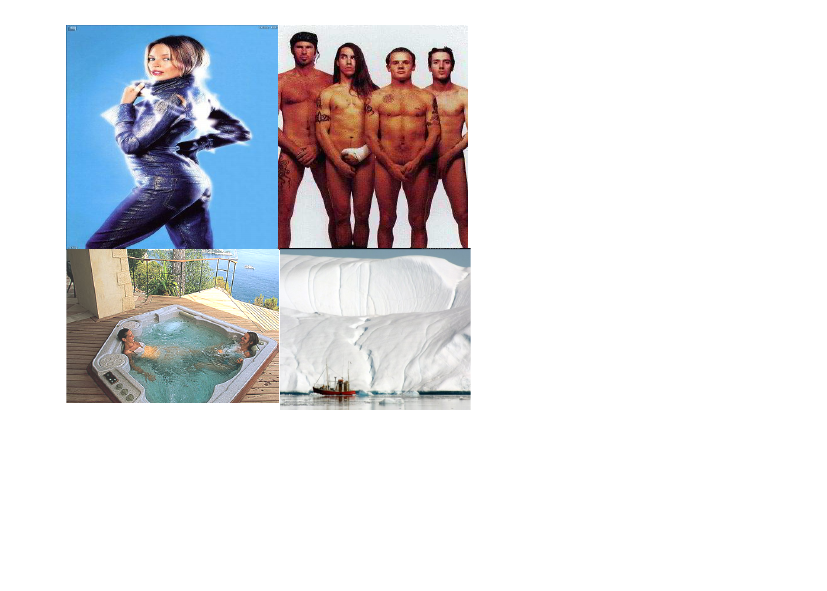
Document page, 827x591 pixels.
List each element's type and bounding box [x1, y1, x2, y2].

picture [66, 25, 471, 410]
